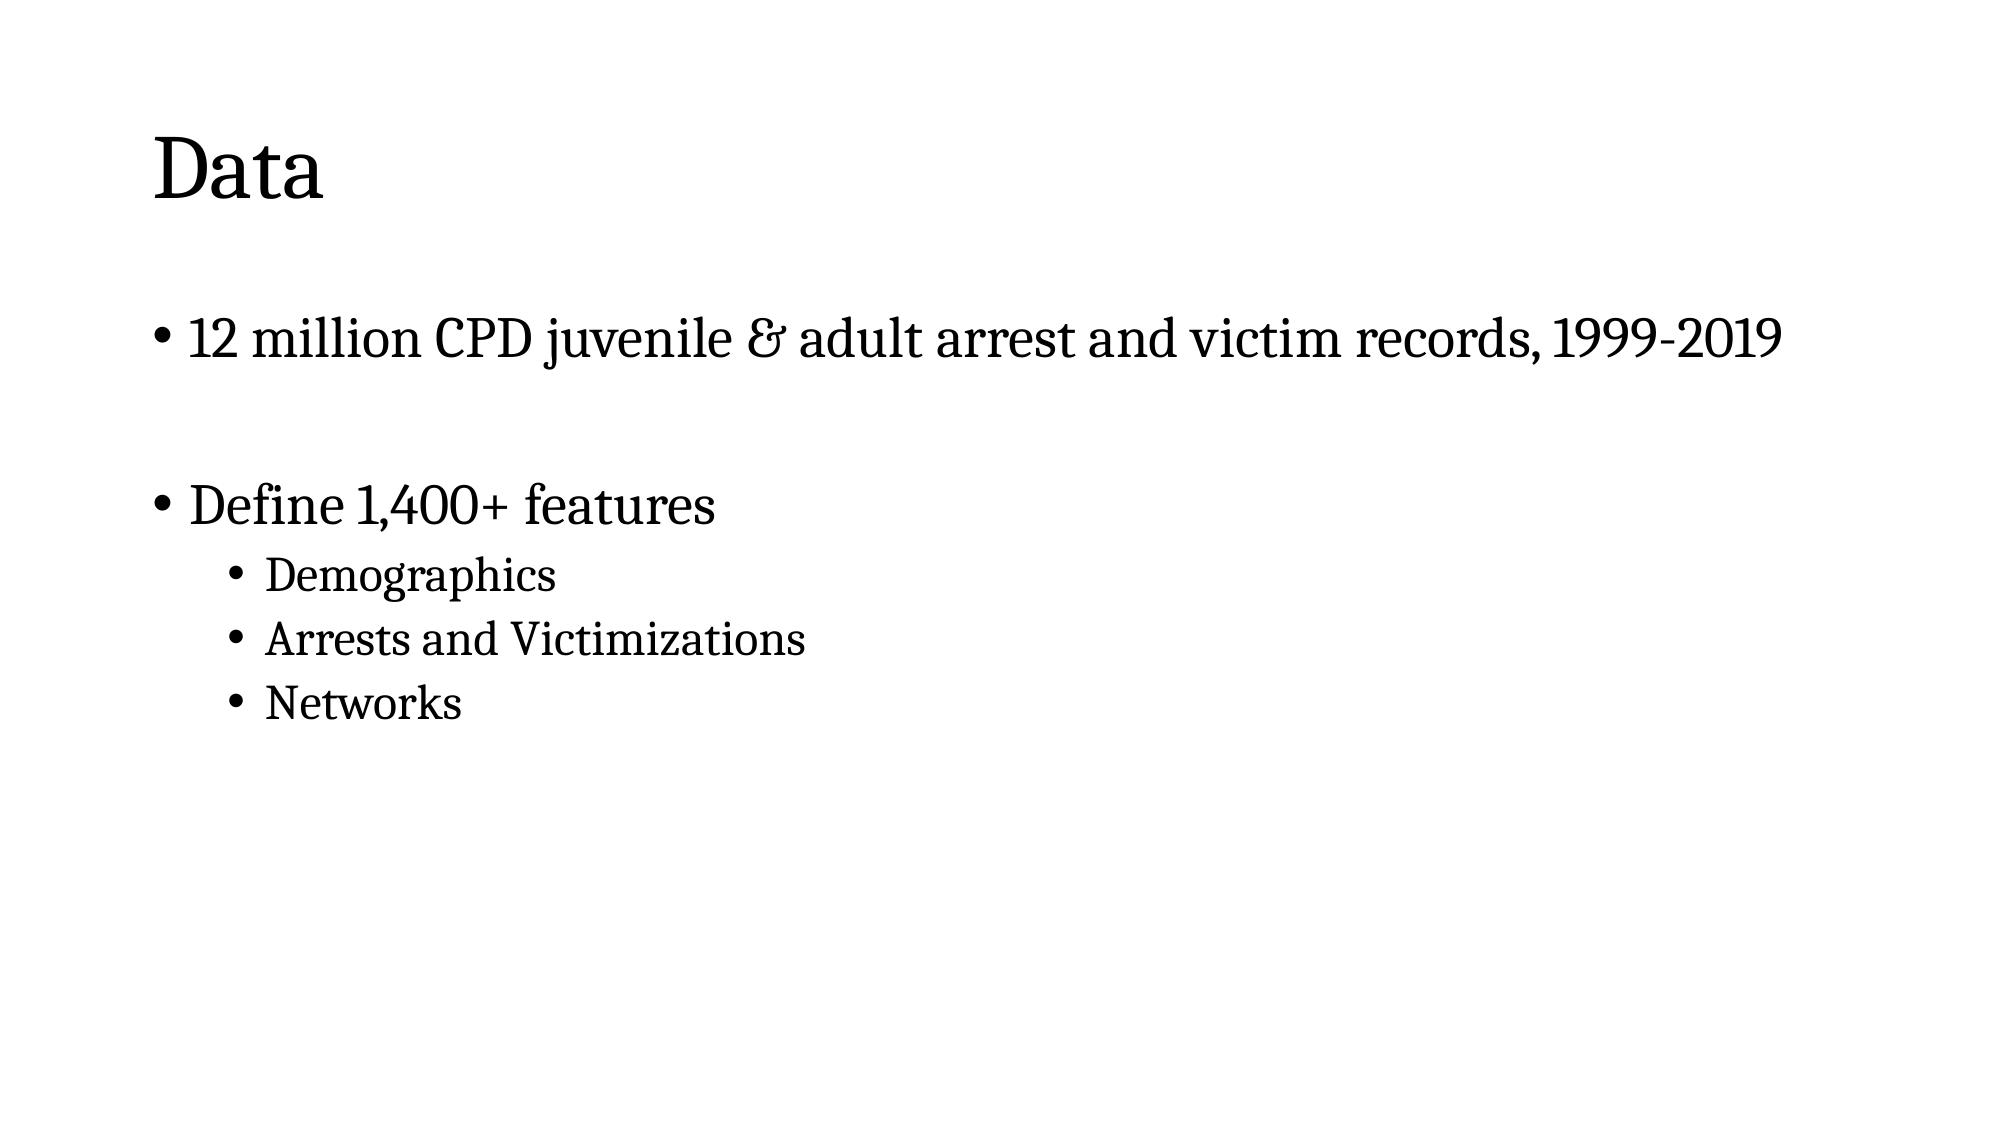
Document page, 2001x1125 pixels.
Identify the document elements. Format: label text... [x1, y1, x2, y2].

list 12 million CPD juvenile & adult arrest and victim records, 1999-2019 Define 1,400+ features Demographics Arrests and Victimizations Networks [137, 299, 1863, 1014]
title Data [137, 59, 1863, 278]
